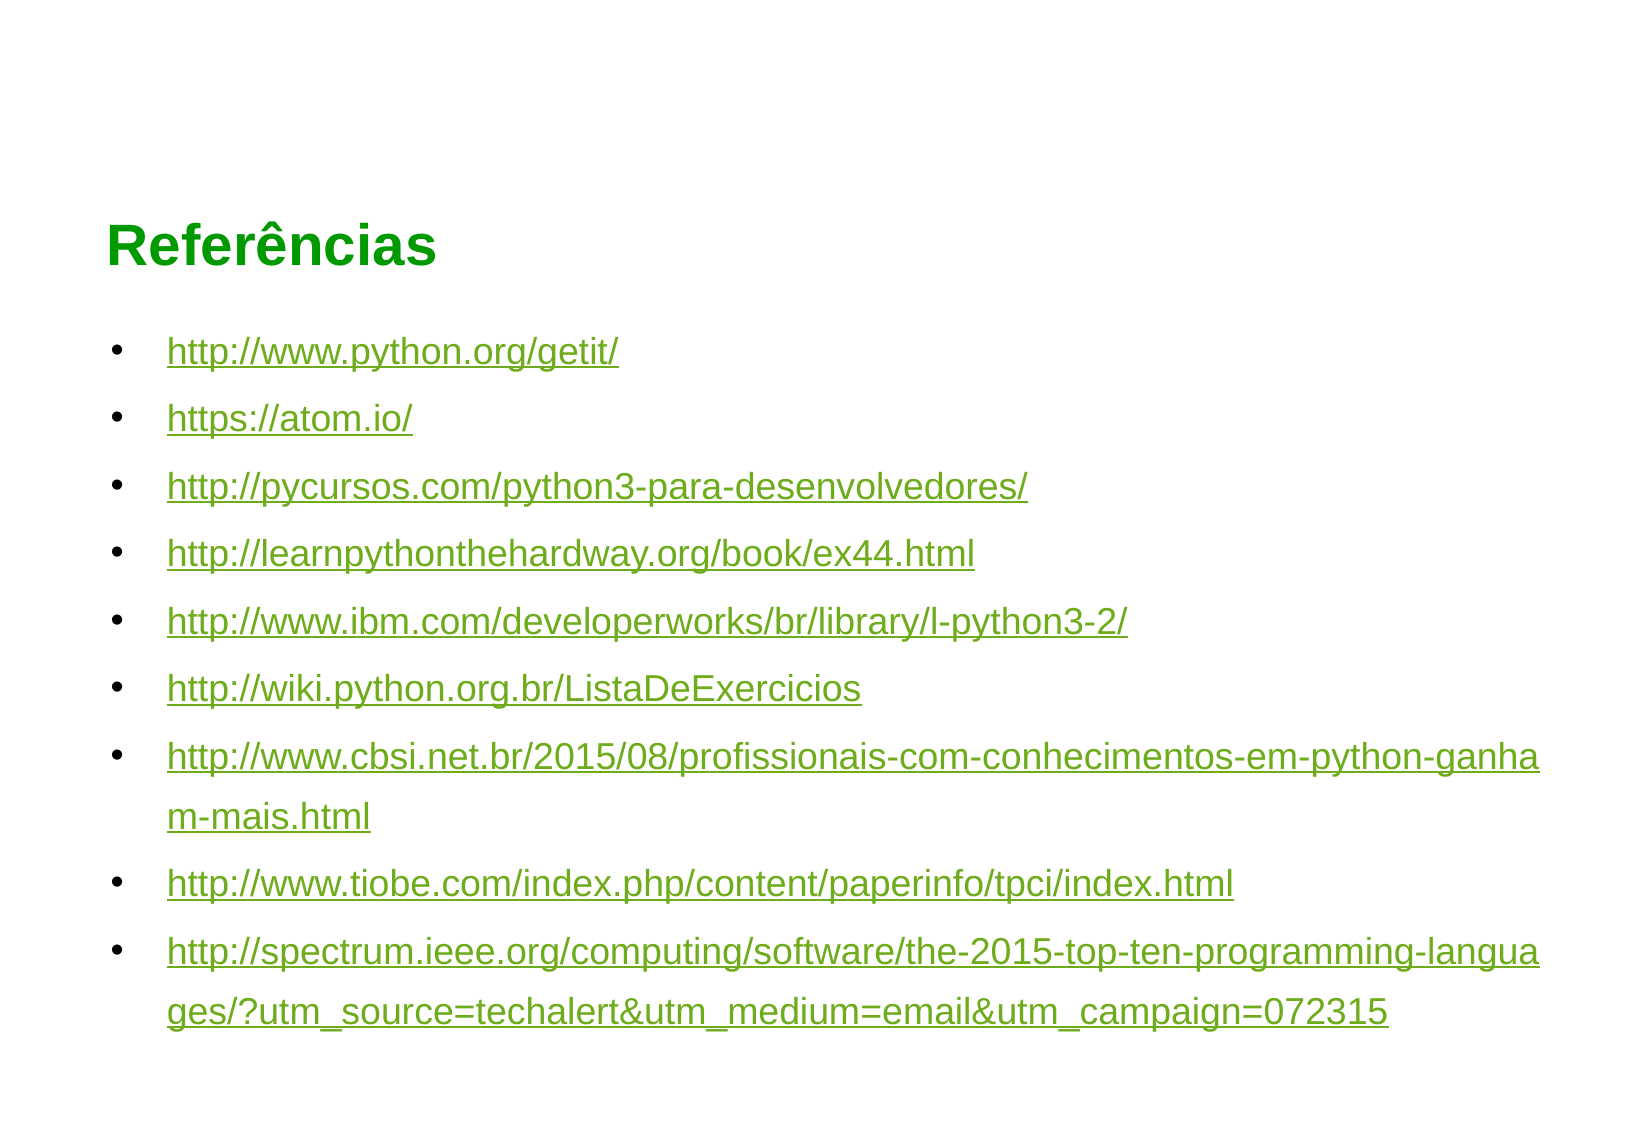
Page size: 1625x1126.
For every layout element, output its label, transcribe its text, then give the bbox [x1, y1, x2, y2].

text_box Referências [91, 184, 1571, 300]
text_box http://www.python.org/getit/ https://atom.io/ http://pycursos.com/python3-para-desenvolvedores/ http://learnpythonthehardway.org/book/ex44.html http://www.ibm.com/developerworks/br/library/l-python3-2/ http://wiki.python.org.br/ListaDeExercicios http://www.cbsi.net.br/2015/08/profissionais-com-conhecimentos-em-python-ganham-mais.html http://www.tiobe.com/index.php/content/paperinfo/tpci/index.html http://spectrum.ieee.org/computing/software/the-2015-top-ten-programming-languages/?utm_source=techalert&utm_medium=email&utm_campaign=072315 [95, 296, 1574, 1020]
